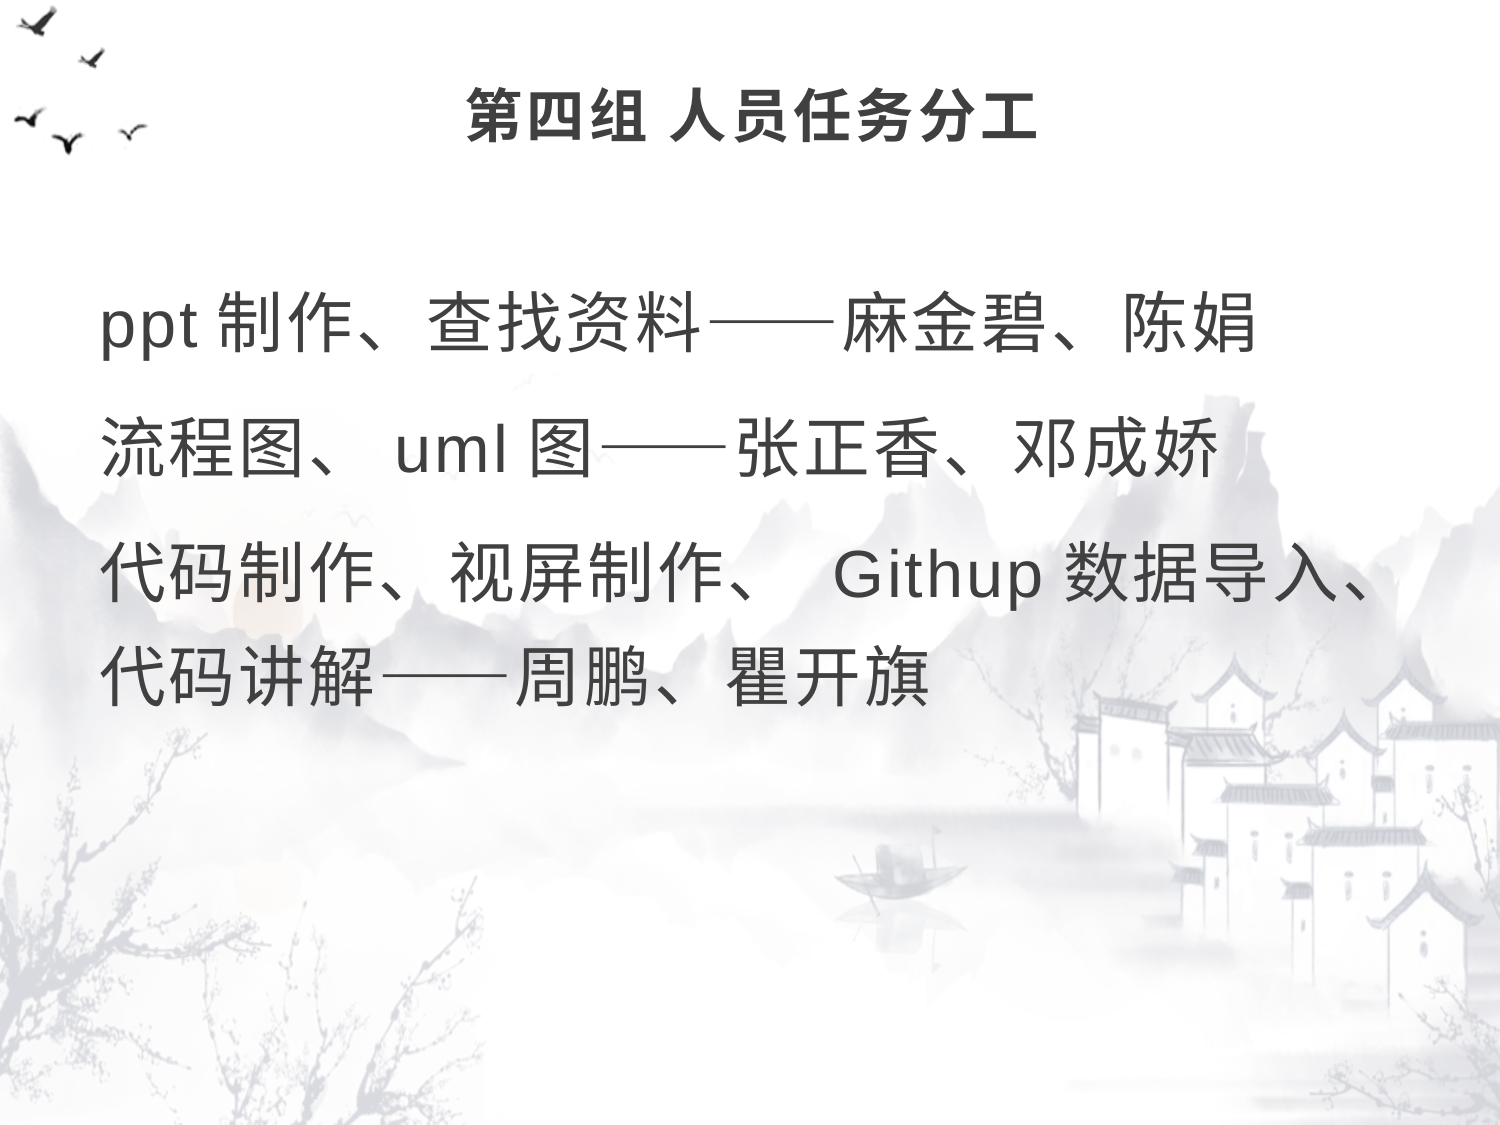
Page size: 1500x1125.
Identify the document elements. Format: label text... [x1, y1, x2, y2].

picture [0, 5, 154, 164]
picture [0, 292, 1500, 1125]
title 第四组 人员任务分工 [82, 72, 1418, 146]
list ppt制作、查找资料——麻金碧、陈娟 流程图、uml图——张正香、邓成娇 代码制作、视屏制作、 Githup数据导入、代码讲解——周鹏、瞿开旗 [82, 156, 1418, 1041]
